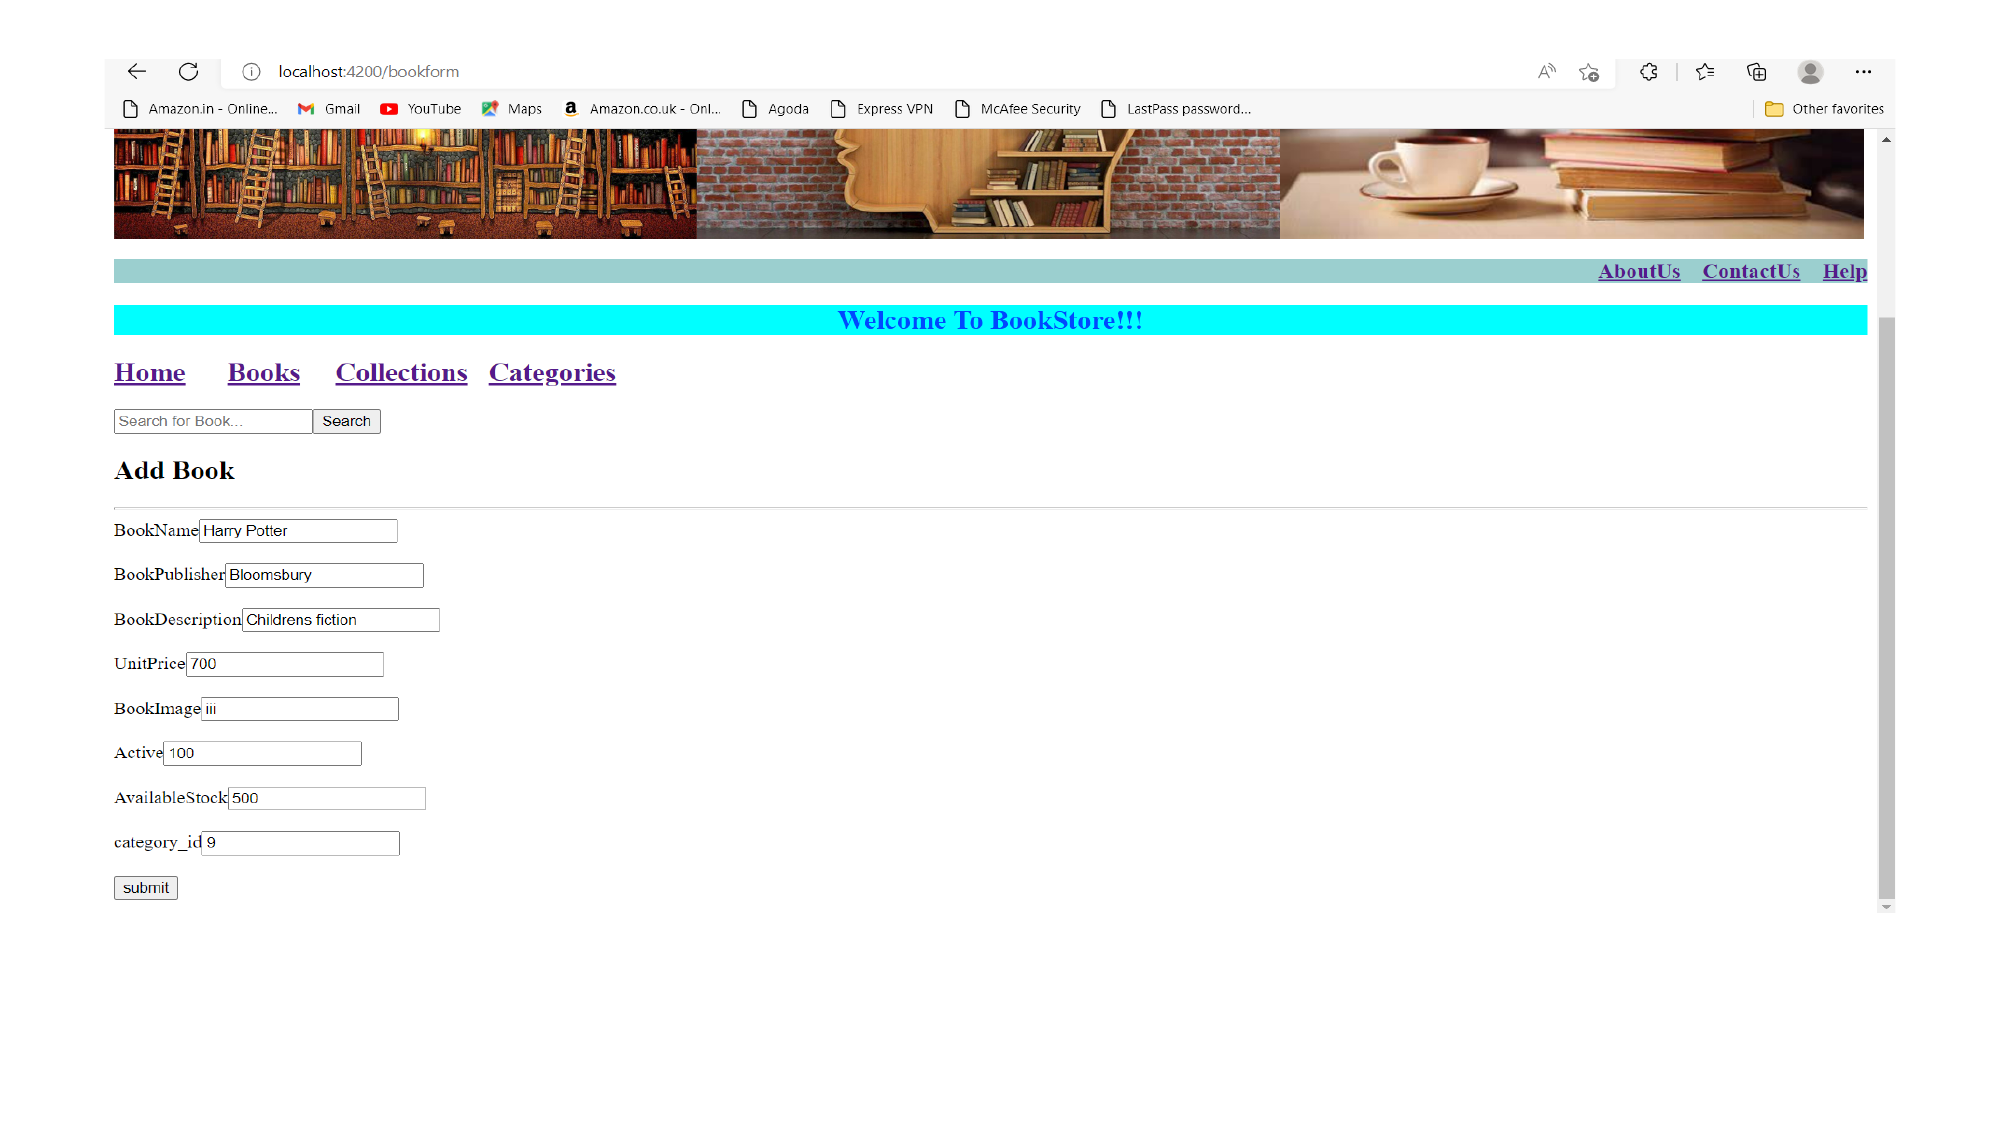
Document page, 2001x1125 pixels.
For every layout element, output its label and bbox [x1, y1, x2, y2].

list [104, 59, 1896, 913]
